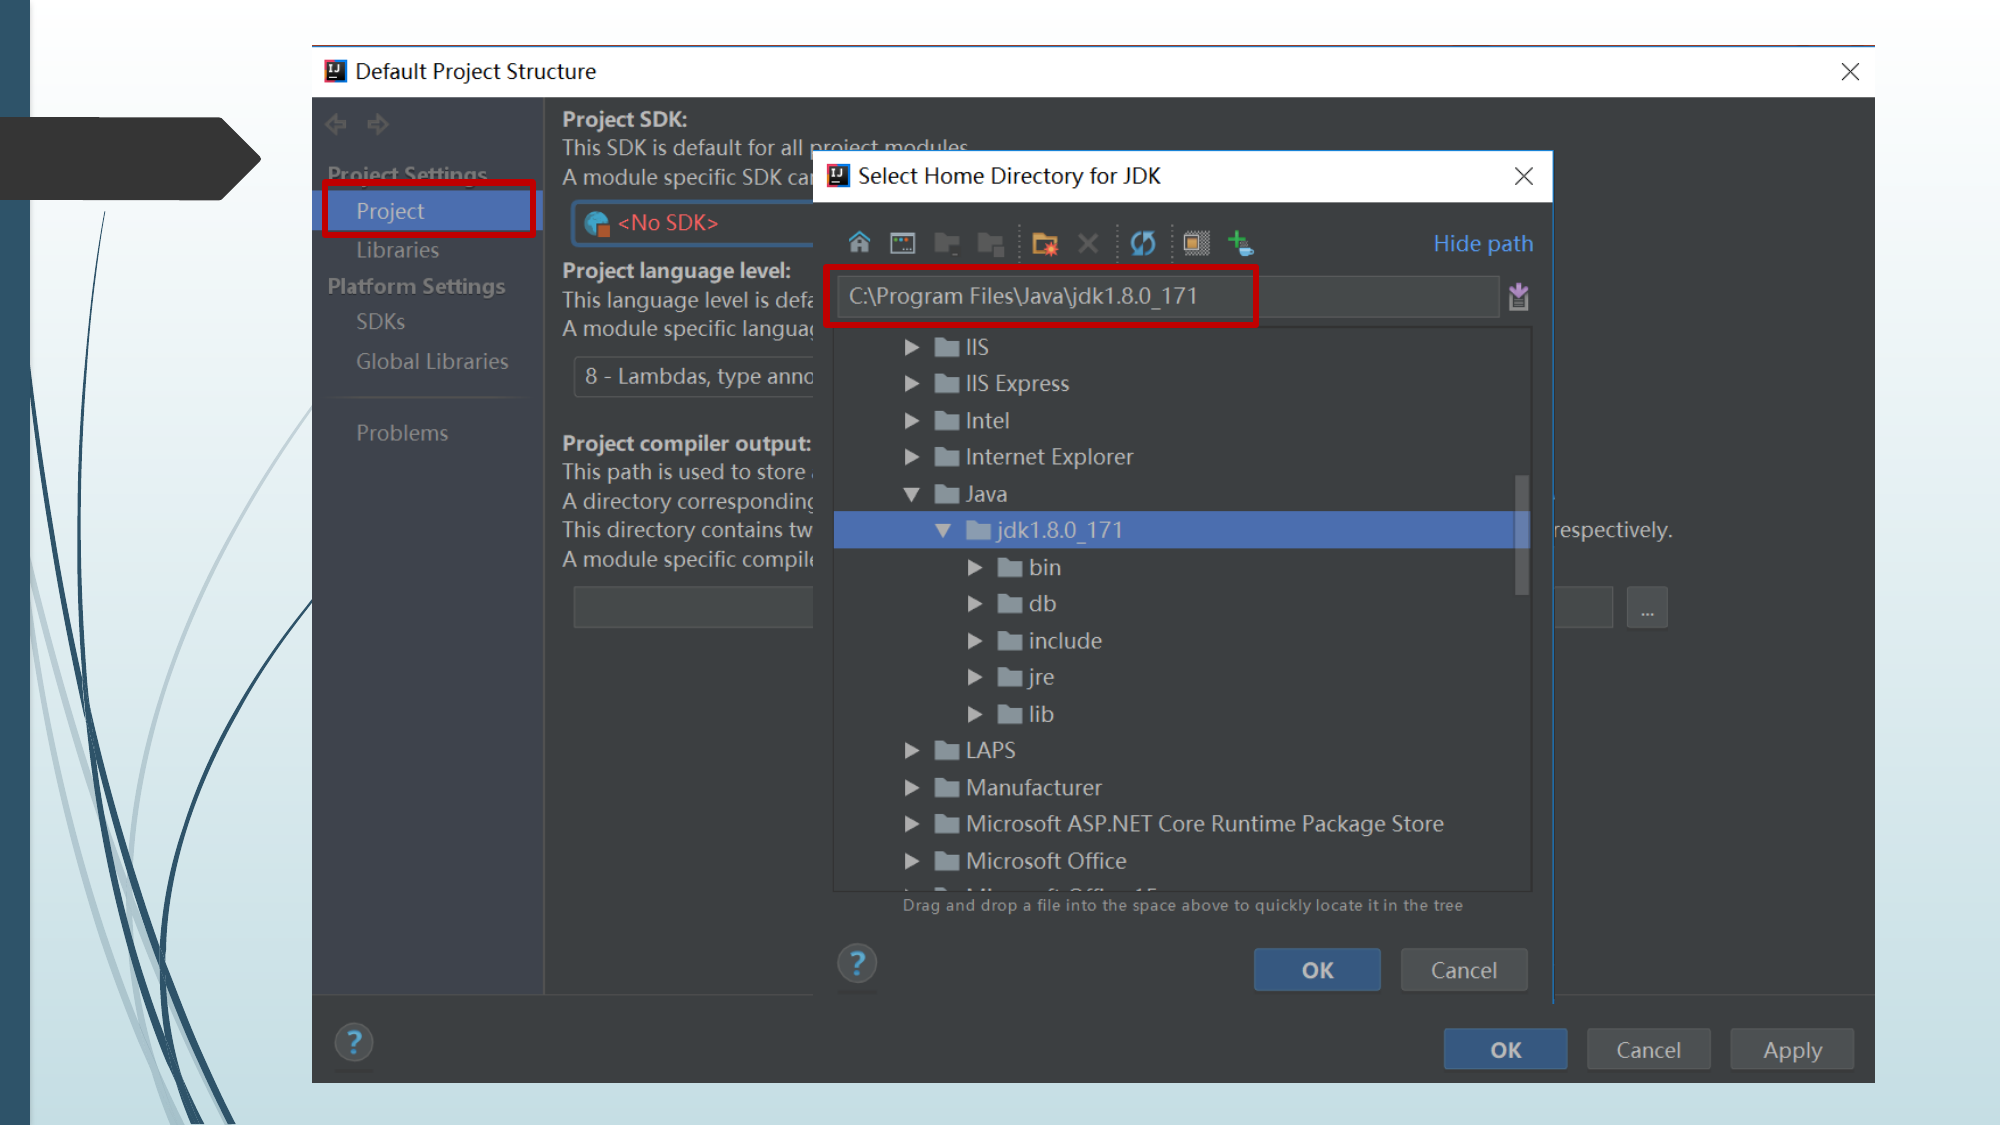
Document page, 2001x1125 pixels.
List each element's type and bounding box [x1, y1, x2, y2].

text_box [813, 150, 1555, 1005]
picture [312, 44, 1875, 1084]
